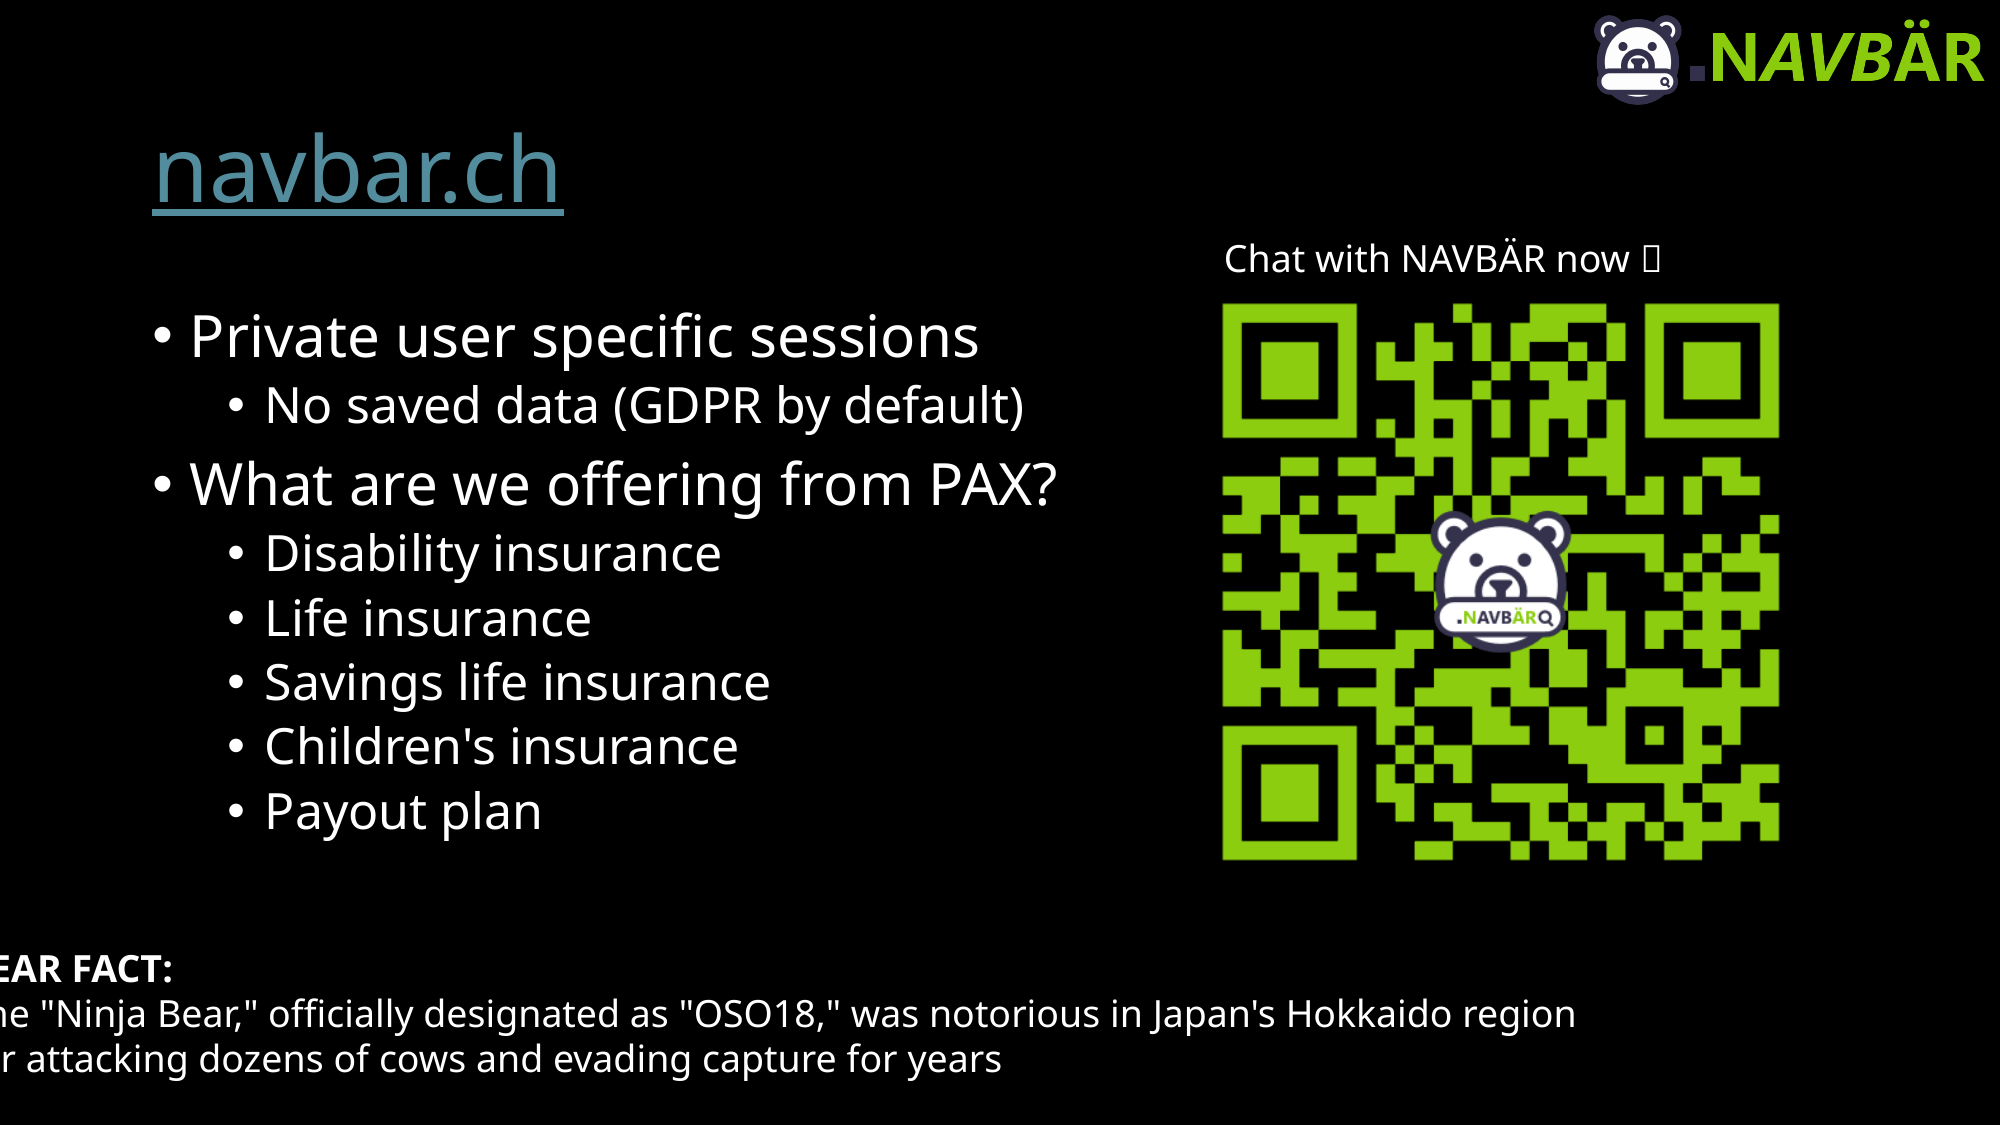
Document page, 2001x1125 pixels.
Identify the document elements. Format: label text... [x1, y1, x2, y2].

list Private user specific sessions No saved data (GDPR by default) What are we offering from PAX? Disability insurance Life insurance Savings life insurance Children's insurance Payout plan [137, 299, 1146, 904]
picture [1146, 227, 1856, 937]
text_box BEAR FACT: The "Ninja Bear," officially designated as "OSO18," was notorious in Japan's Hokkaido region for attacking dozens of cows and evading capture for years [0, 937, 1603, 1088]
picture [1594, 14, 1985, 105]
title navbar.ch [137, 59, 1863, 278]
